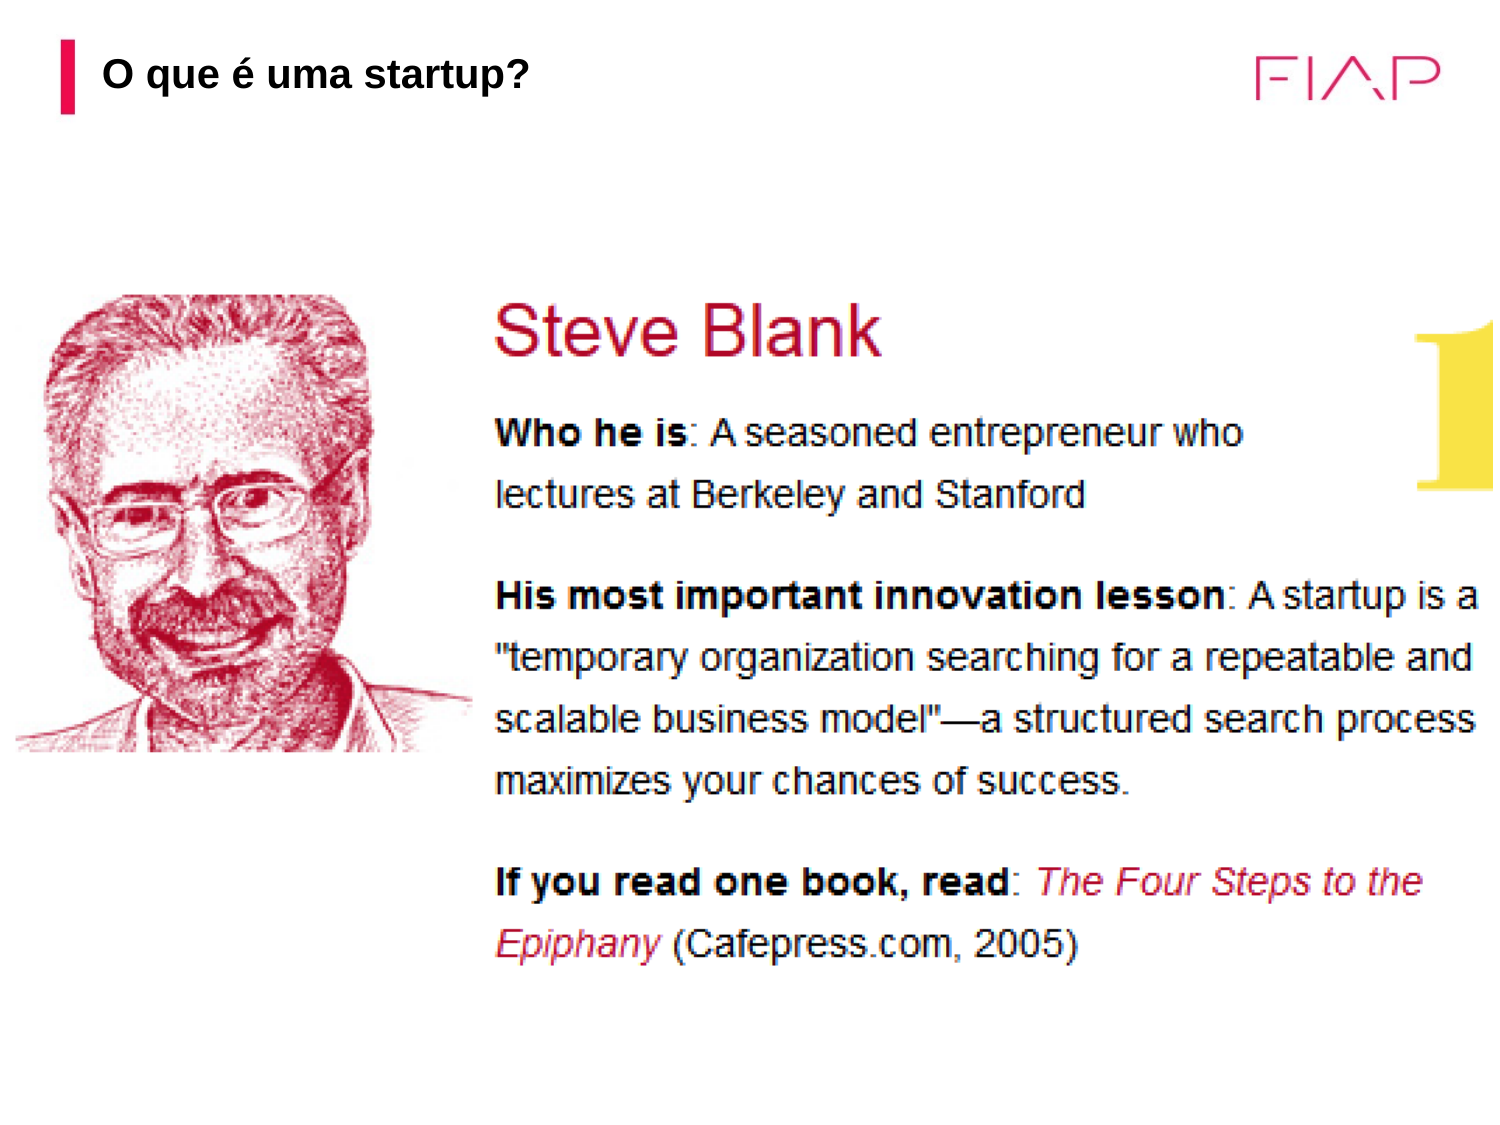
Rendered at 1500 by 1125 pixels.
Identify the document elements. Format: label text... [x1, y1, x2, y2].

text_box O que é uma startup? [87, 39, 1493, 105]
picture [0, 0, 1500, 1125]
